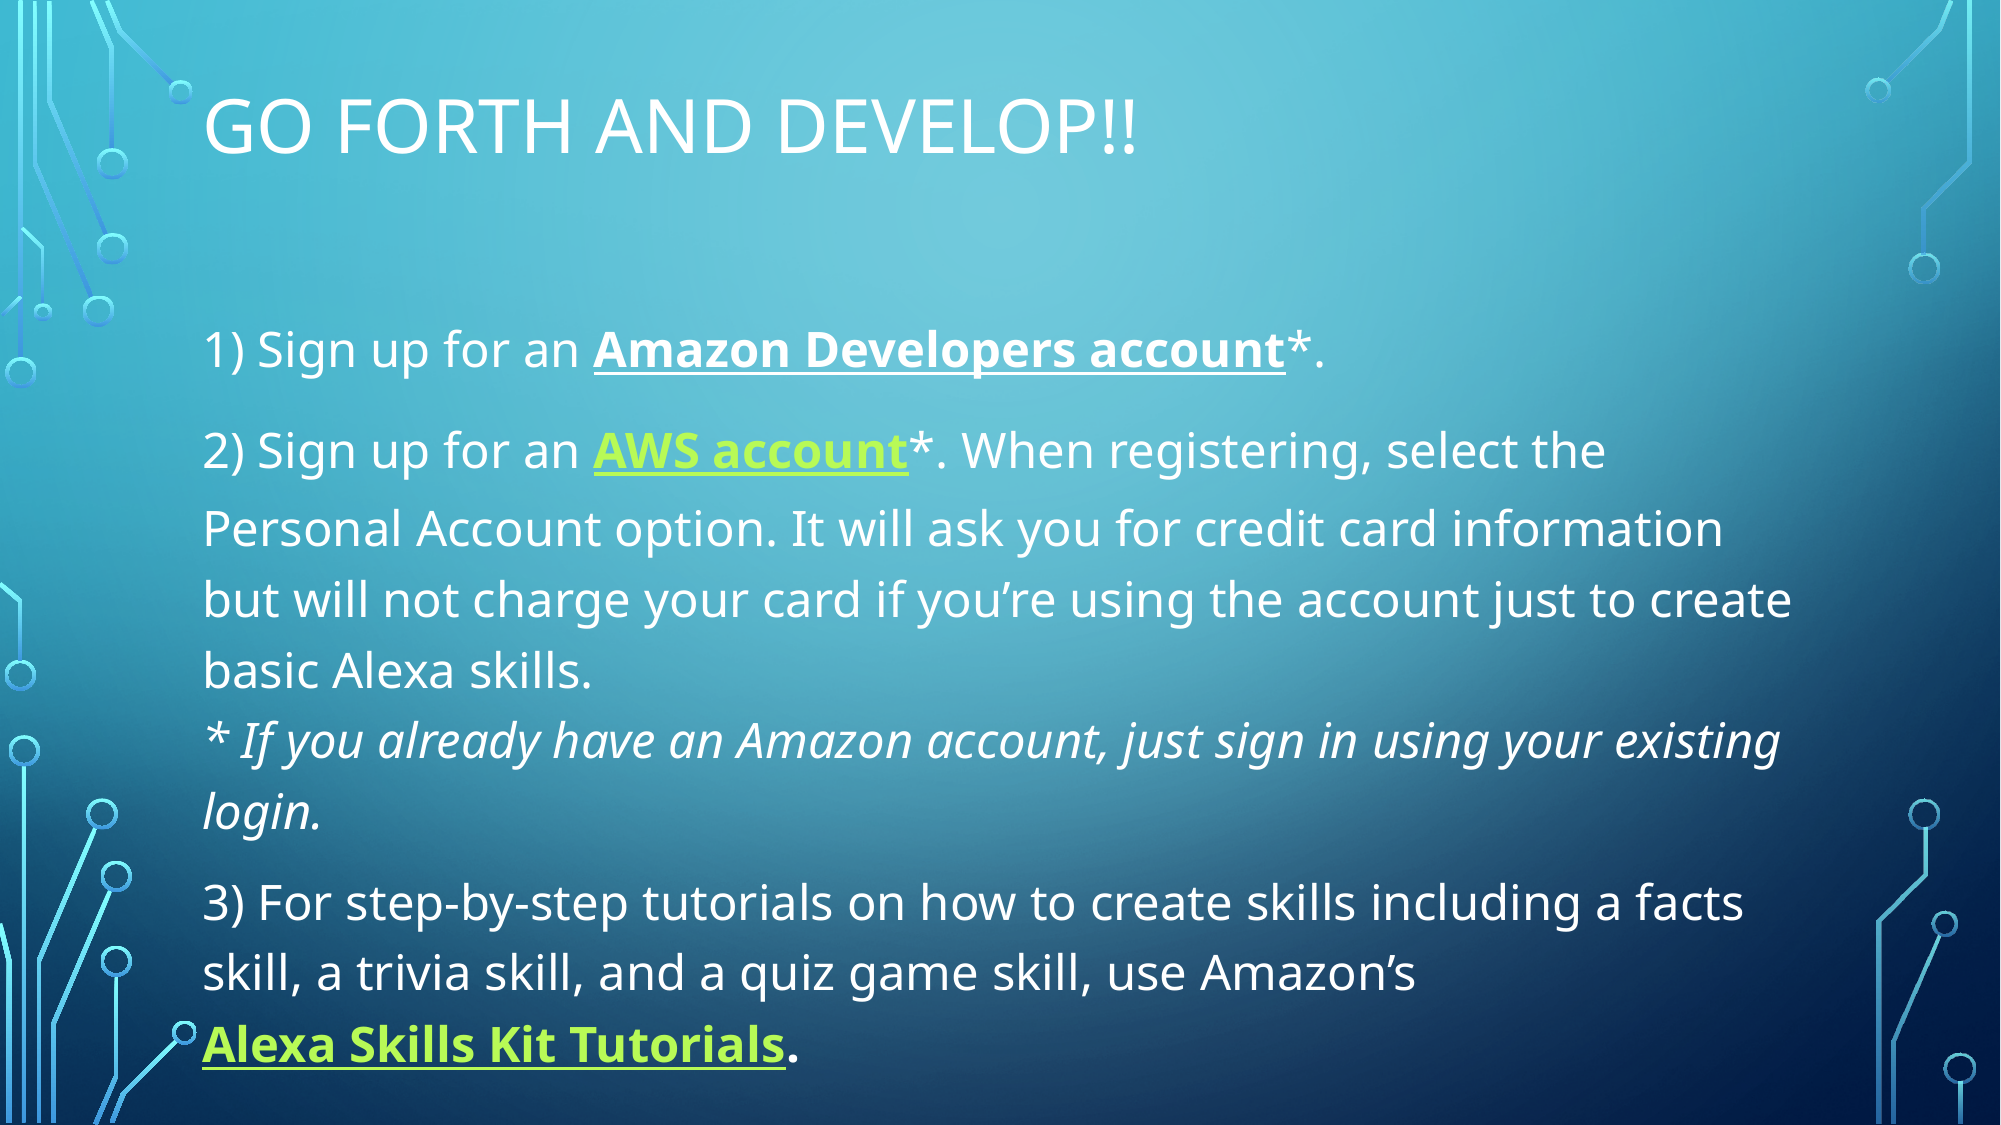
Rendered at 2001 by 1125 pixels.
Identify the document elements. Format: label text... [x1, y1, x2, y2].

title Go forth and develop!! [187, 8, 1813, 251]
list 1) Sign up for an Amazon Developers account*. 2) Sign up for an AWS account*. When registering, select the Personal Account option. It will ask you for credit card information but will not charge your card if you’re using the account just to create basic Alexa skills. * If you already have an Amazon account, just sign in using your existing login. 3) For step-by-step tutorials on how to create skills including a facts skill, a trivia skill, and a quiz game skill, use Amazon’s Alexa Skills Kit Tutorials. [187, 298, 1813, 1091]
